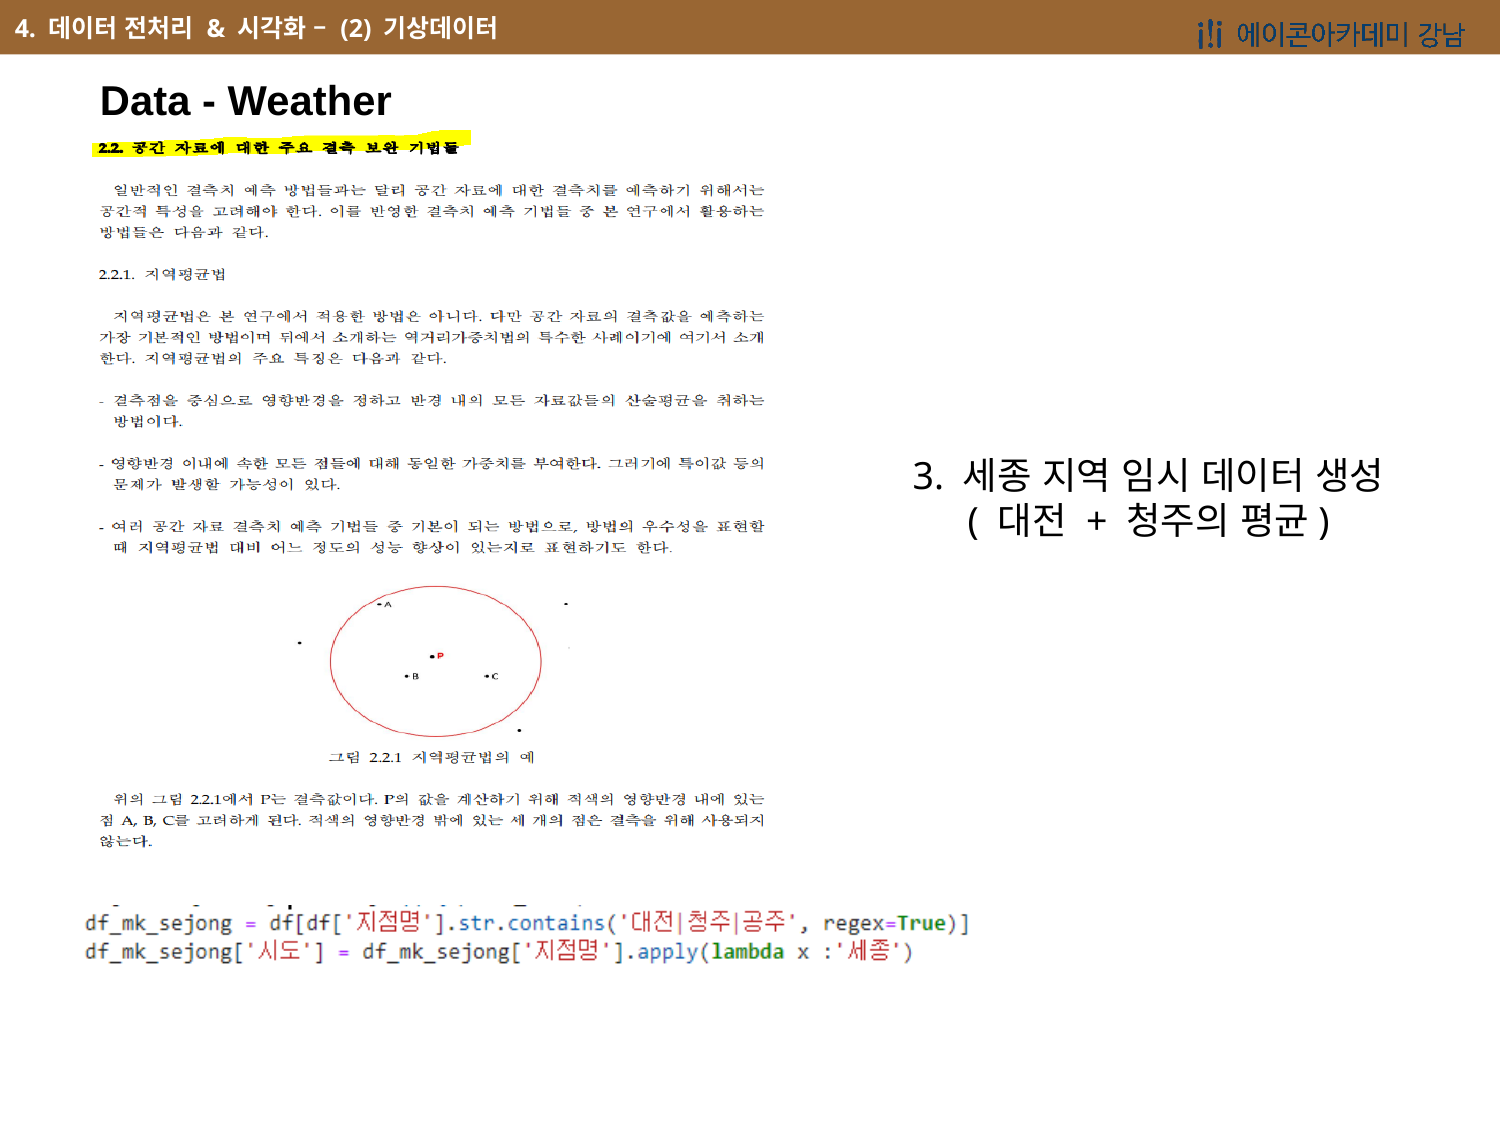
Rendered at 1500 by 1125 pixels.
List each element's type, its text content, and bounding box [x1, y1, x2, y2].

text_box 3. 세종 지역 임시 데이터 생성 ( 대전 + 청주의 평균) [801, 444, 1500, 550]
picture [76, 125, 797, 882]
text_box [0, 0, 1500, 55]
text_box Data - Weather [85, 66, 407, 123]
picture [76, 904, 973, 970]
